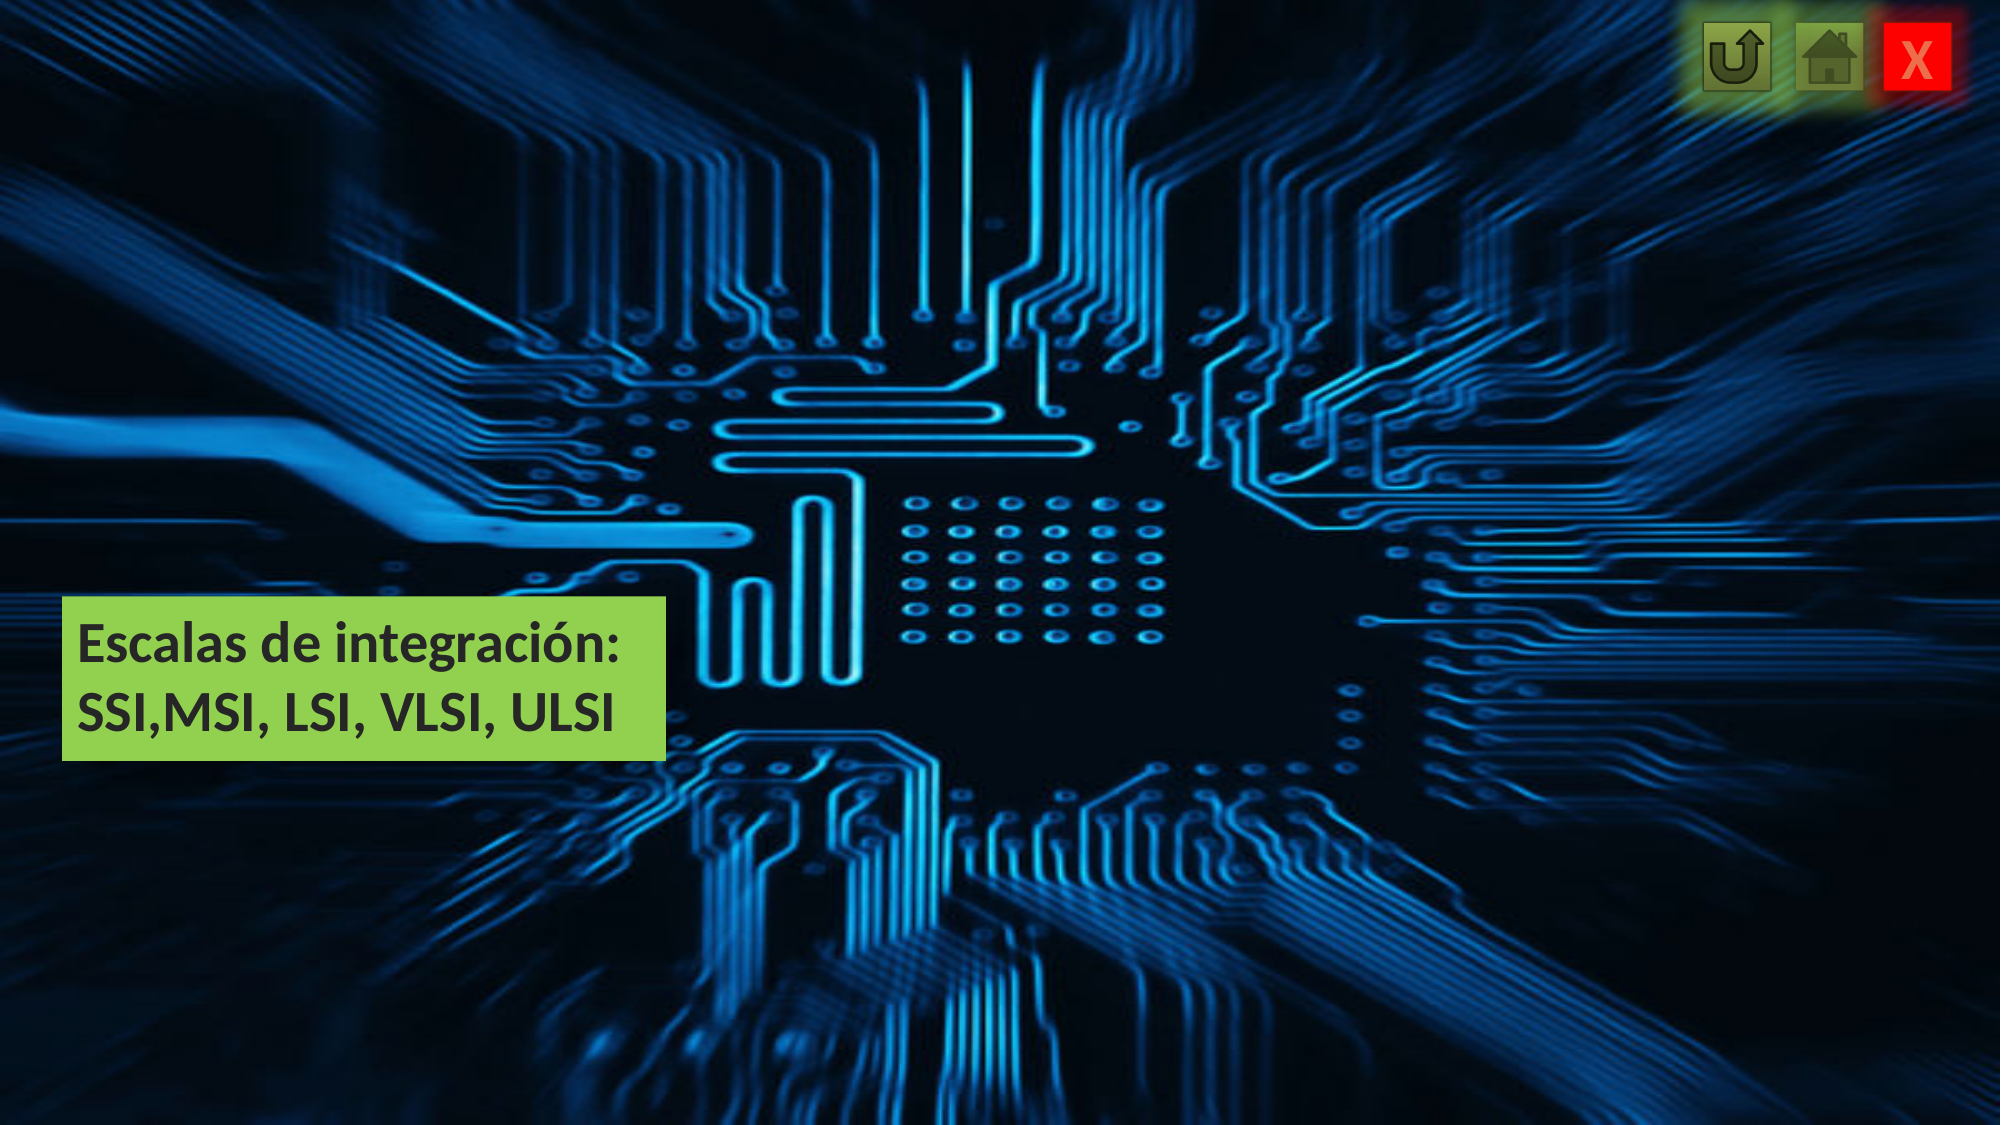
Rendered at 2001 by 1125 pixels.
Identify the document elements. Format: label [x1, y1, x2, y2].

text_box [1702, 21, 1953, 92]
picture [0, 0, 2000, 1125]
